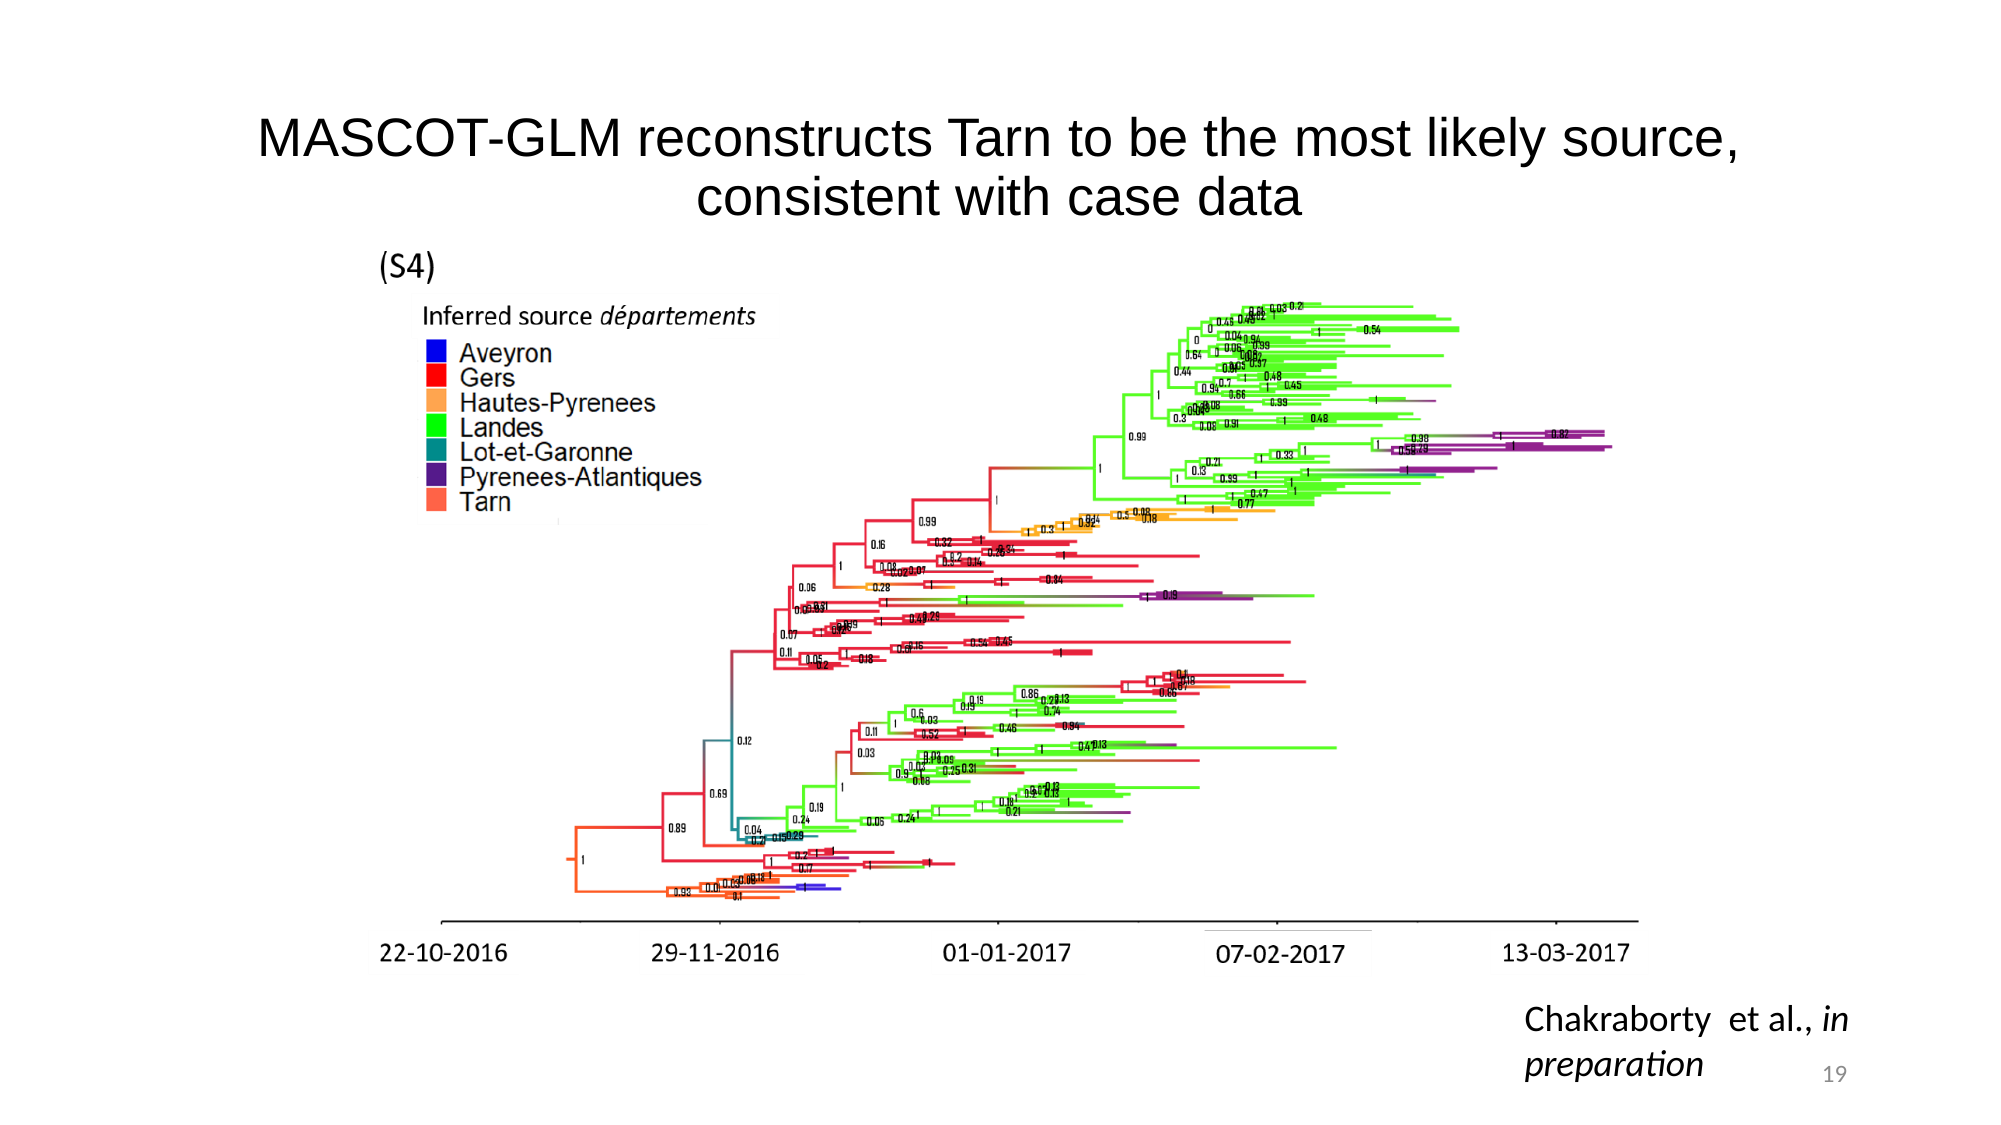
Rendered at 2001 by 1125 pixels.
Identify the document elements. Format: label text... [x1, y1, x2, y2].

slide_number 19 [1412, 1042, 1863, 1103]
title MASCOT-GLM reconstructs Tarn to be the most likely source, consistent with case data [137, 59, 1863, 278]
picture [355, 230, 1653, 987]
text_box Chakraborty et al., in preparation [1509, 986, 1953, 1092]
